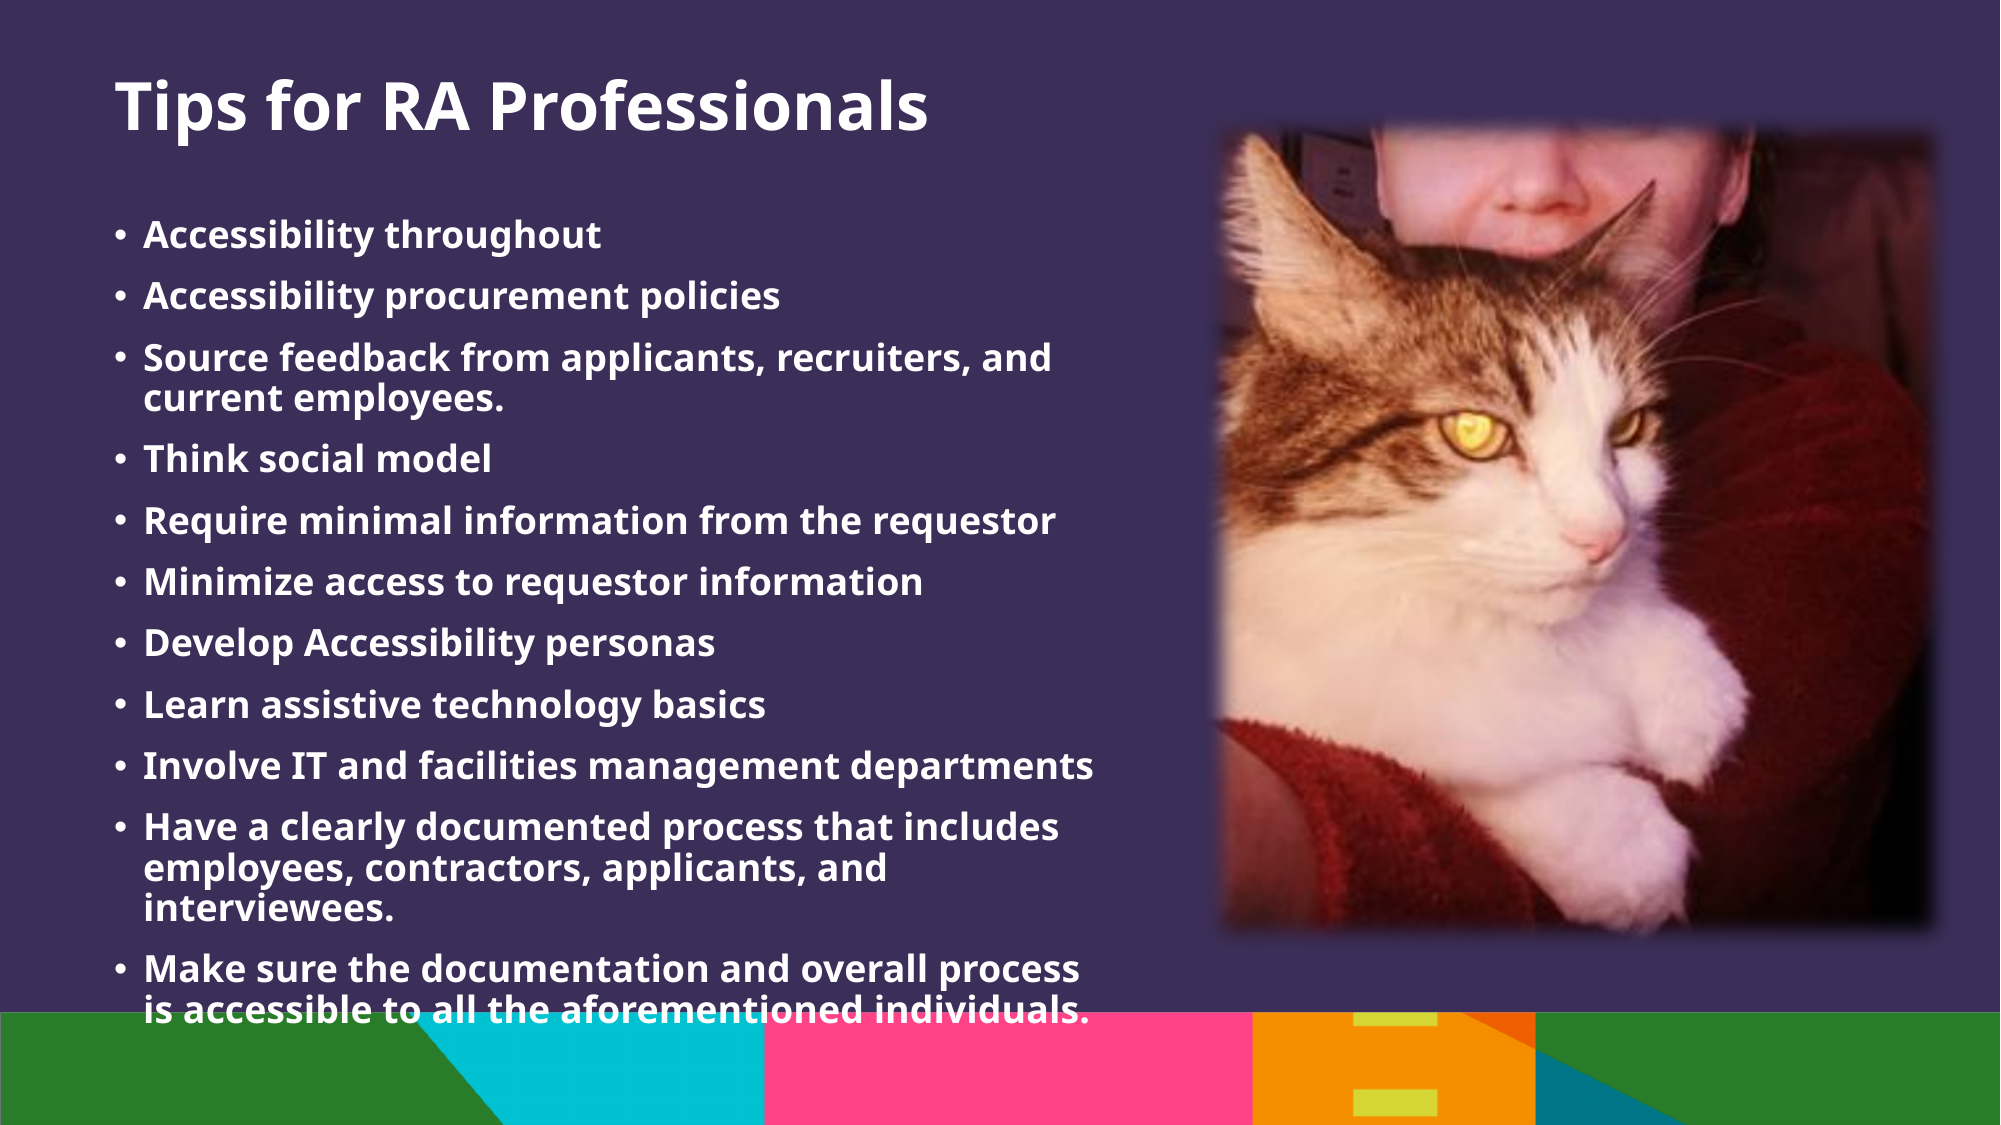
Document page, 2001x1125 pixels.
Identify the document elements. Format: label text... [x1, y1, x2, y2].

list Accessibility throughout Accessibility procurement policies Source feedback from applicants, recruiters, and current employees. Think social model Require minimal information from the requestor Minimize access to requestor information Develop Accessibility personas Learn assistive technology basics Involve IT and facilities management departments Have a clearly documented process that includes employees, contractors, applicants, and interviewees. Make sure the documentation and overall process is accessible to all the aforementioned individuals. [99, 208, 1125, 1008]
title Tips for RA Professionals [99, 65, 1000, 158]
picture [2, 1013, 2000, 1125]
picture [1202, 111, 1953, 951]
